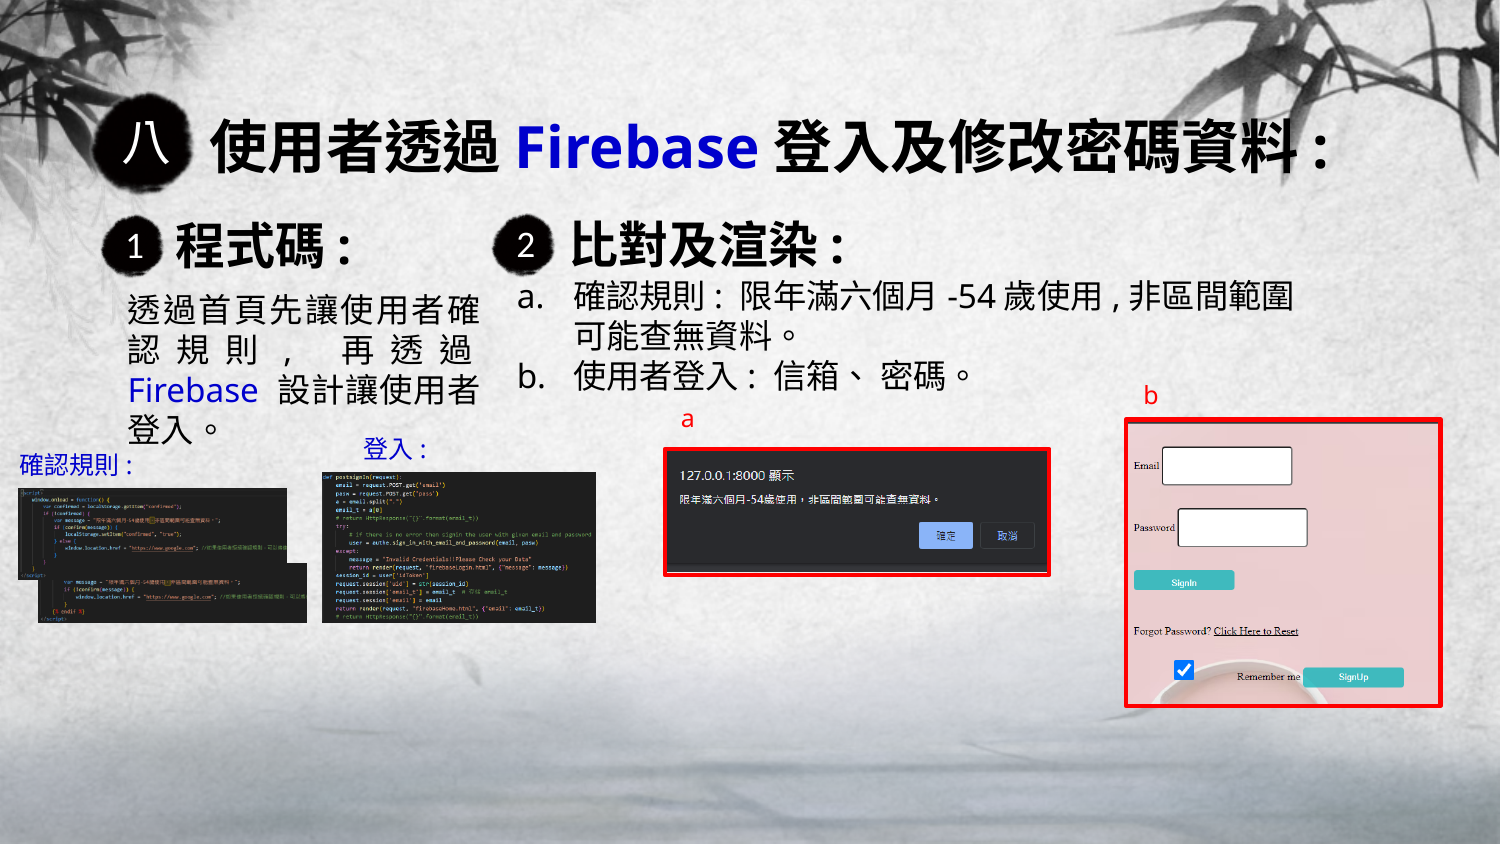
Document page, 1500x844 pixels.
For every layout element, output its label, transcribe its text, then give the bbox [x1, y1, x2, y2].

picture [0, 0, 1500, 844]
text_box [88, 90, 1439, 208]
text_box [98, 206, 366, 284]
text_box 確認規則: [5, 442, 148, 487]
text_box 登入: [348, 426, 442, 470]
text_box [18, 487, 308, 623]
text_box a [666, 395, 710, 440]
text_box 透過首頁先讓使用者確認規則, 再透過Firebase 設計讓使用者登入。 [113, 281, 496, 457]
text_box b [1128, 372, 1174, 417]
text_box 確認規則: 限年滿六個月-54歲使用,非區間範圍可能查無資料。 使用者登入: 信箱、 密碼。 [502, 268, 1319, 403]
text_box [489, 206, 859, 284]
text_box [1124, 417, 1443, 426]
